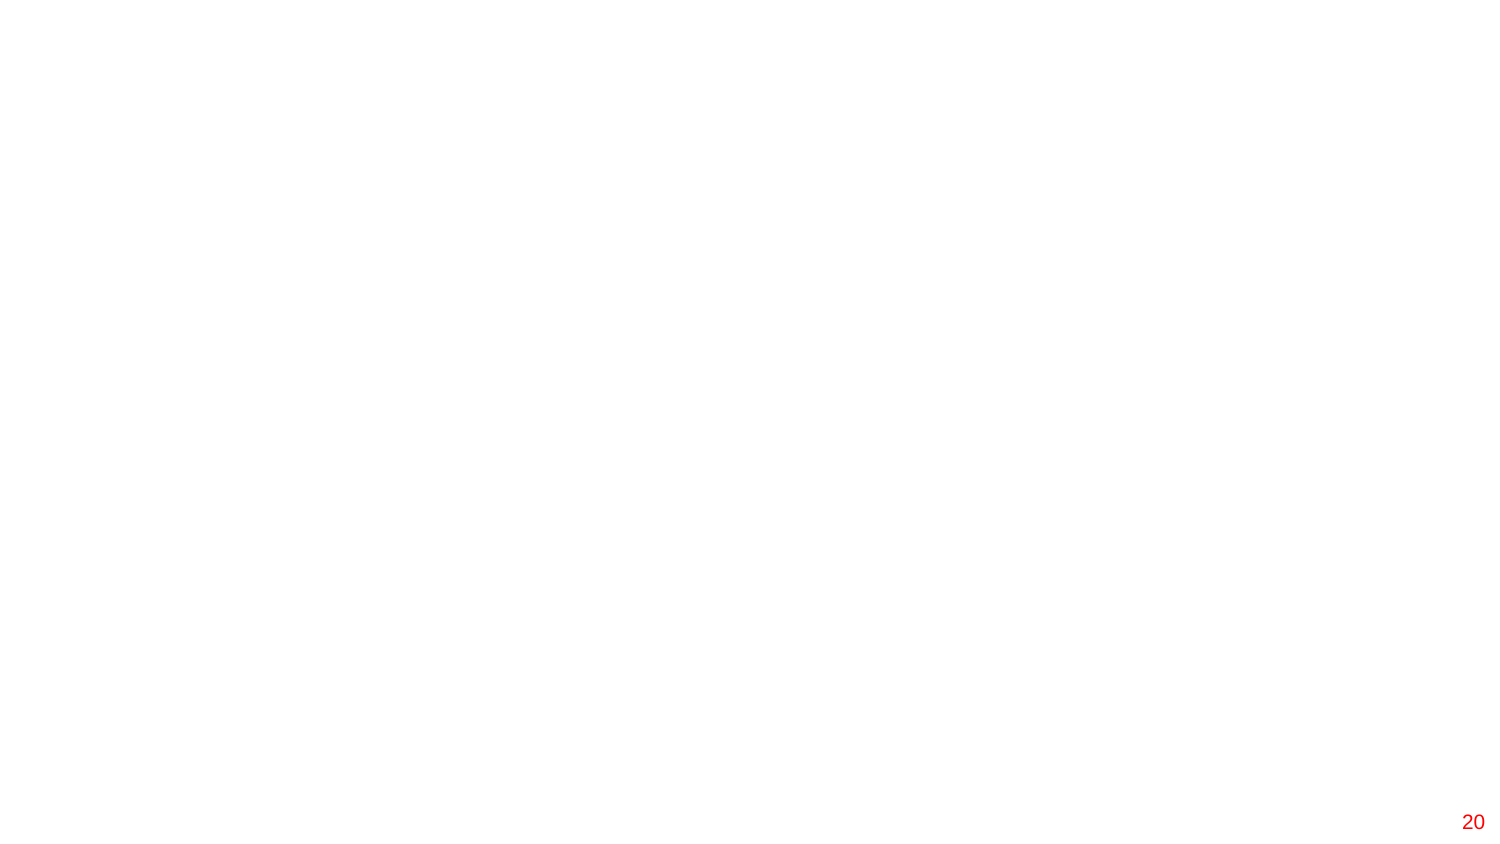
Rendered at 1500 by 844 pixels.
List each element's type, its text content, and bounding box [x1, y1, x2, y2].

slide_number 20 [1149, 798, 1500, 844]
